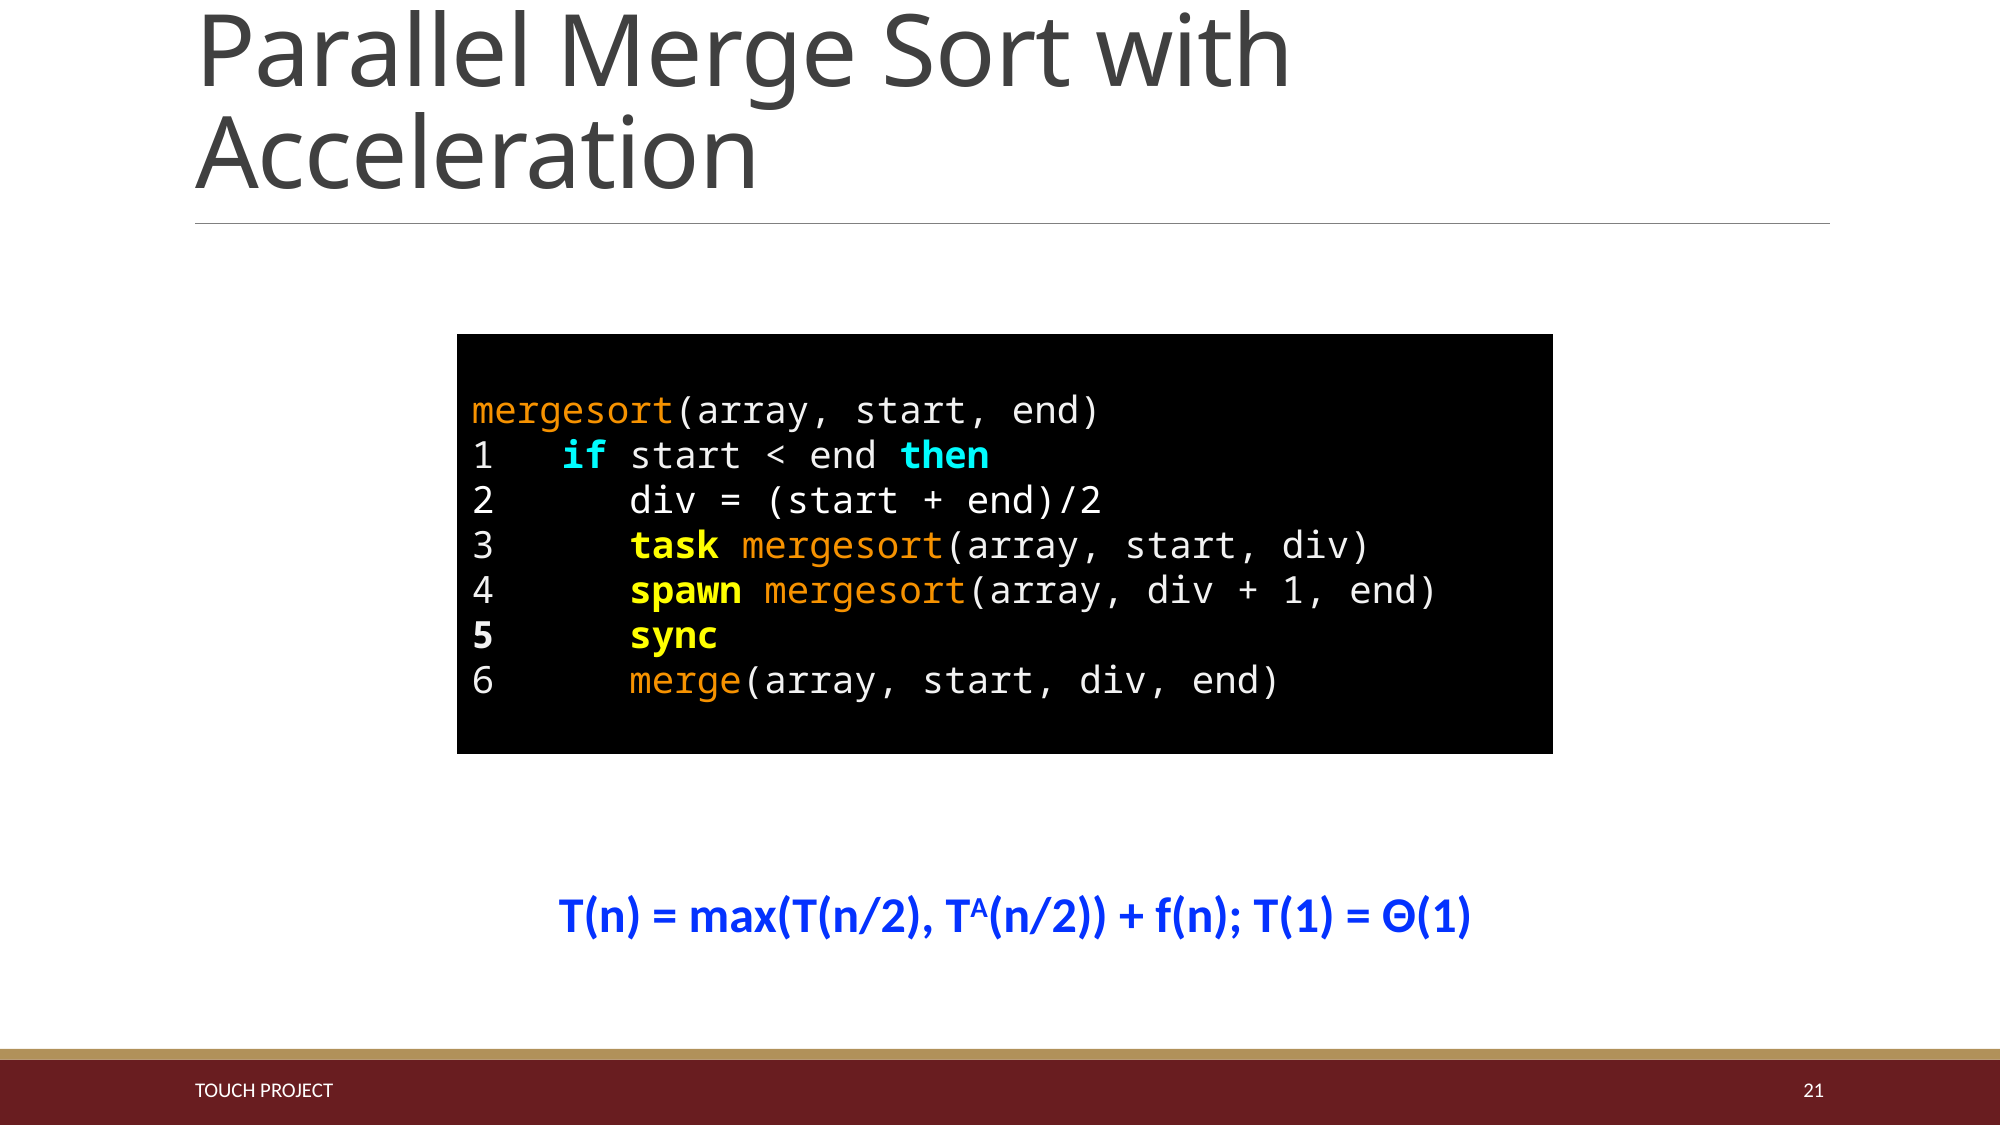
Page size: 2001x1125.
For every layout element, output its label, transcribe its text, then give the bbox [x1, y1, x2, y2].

text_box mergesort(array, start, end) 1 if start < end then 2 div = (start + end)/2 3 task mergesort(array, start, div) 4 spawn mergesort(array, div + 1, end) 5 sync 6 merge(array, start, div, end) [457, 334, 1553, 754]
slide_number 21 [1624, 1059, 1840, 1120]
text_box T(n) = max(T(n/2), TA(n/2)) + f(n); T(1) = Θ(1) [544, 875, 1488, 951]
slide_number TOUCH PROJECT [180, 1059, 586, 1120]
title Parallel Merge Sort with Acceleration [180, 47, 1830, 217]
